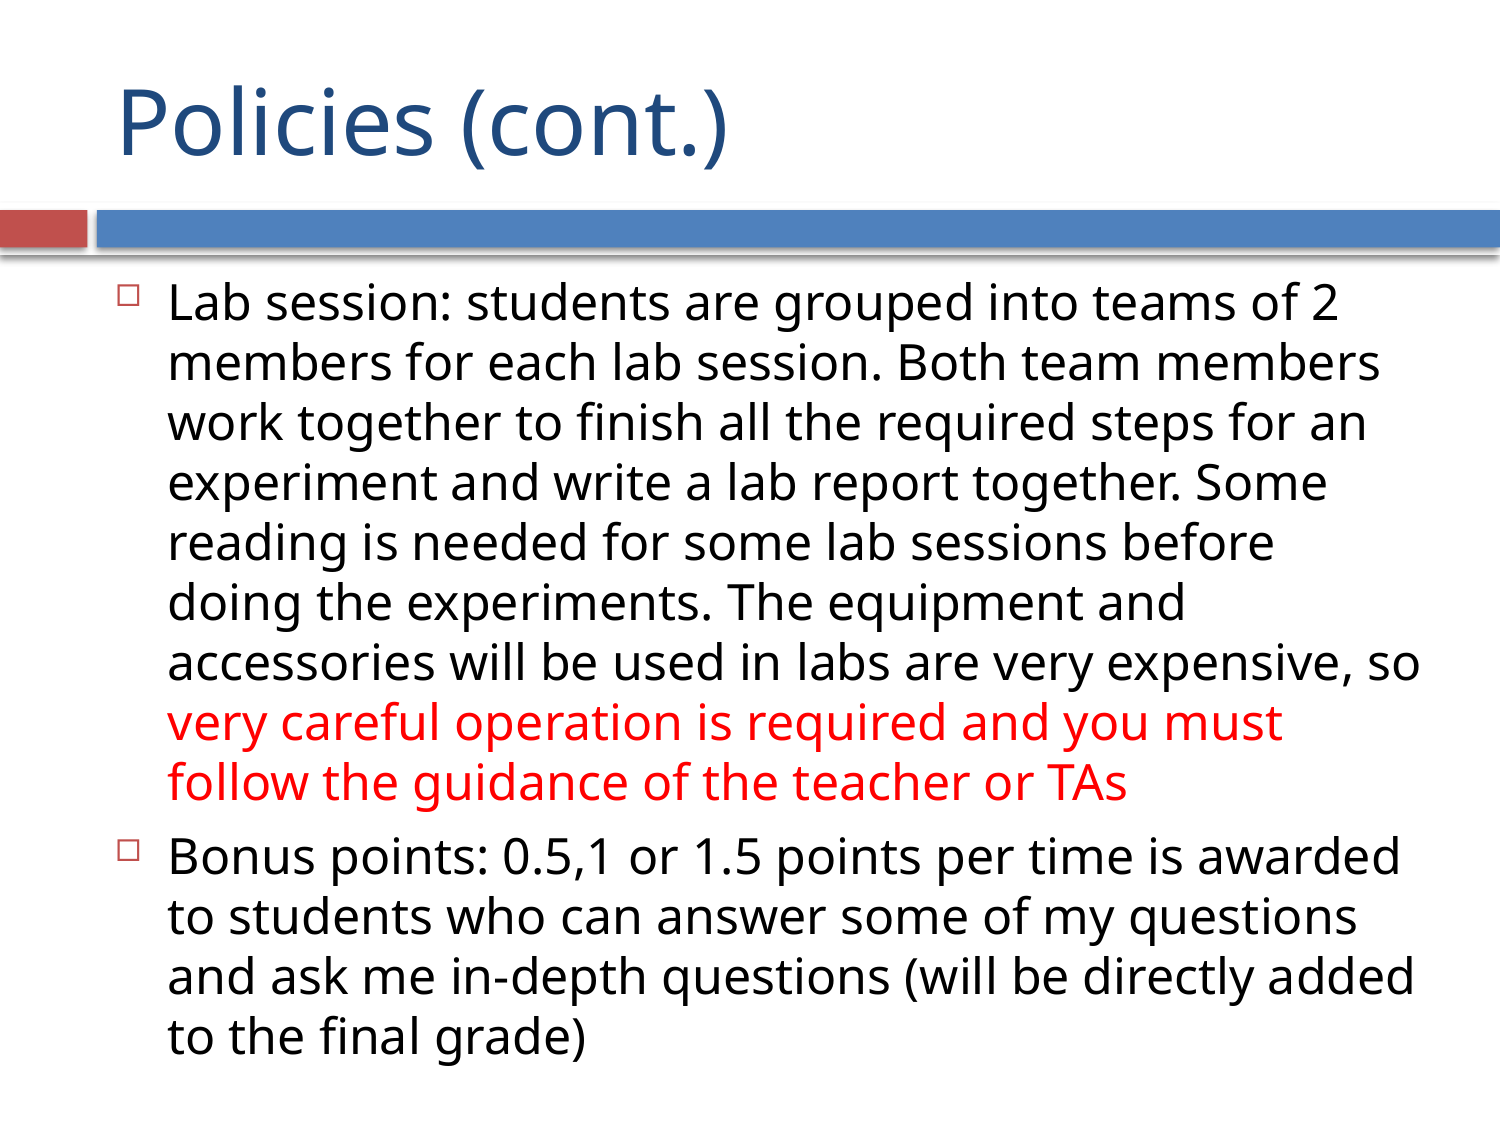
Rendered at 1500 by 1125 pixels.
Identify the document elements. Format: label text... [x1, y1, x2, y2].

list Lab session: students are grouped into teams of 2 members for each lab session. Both team members work together to finish all the required steps for an experiment and write a lab report together. Some reading is needed for some lab sessions before doing the experiments. The equipment and accessories will be used in labs are very expensive, so very careful operation is required and you must follow the guidance of the teacher or TAs Bonus points: 0.5,1 or 1.5 points per time is awarded to students who can answer some of my questions and ask me in-depth questions (will be directly added to the final grade) [100, 262, 1438, 1100]
title Policies (cont.) [100, 37, 1438, 200]
